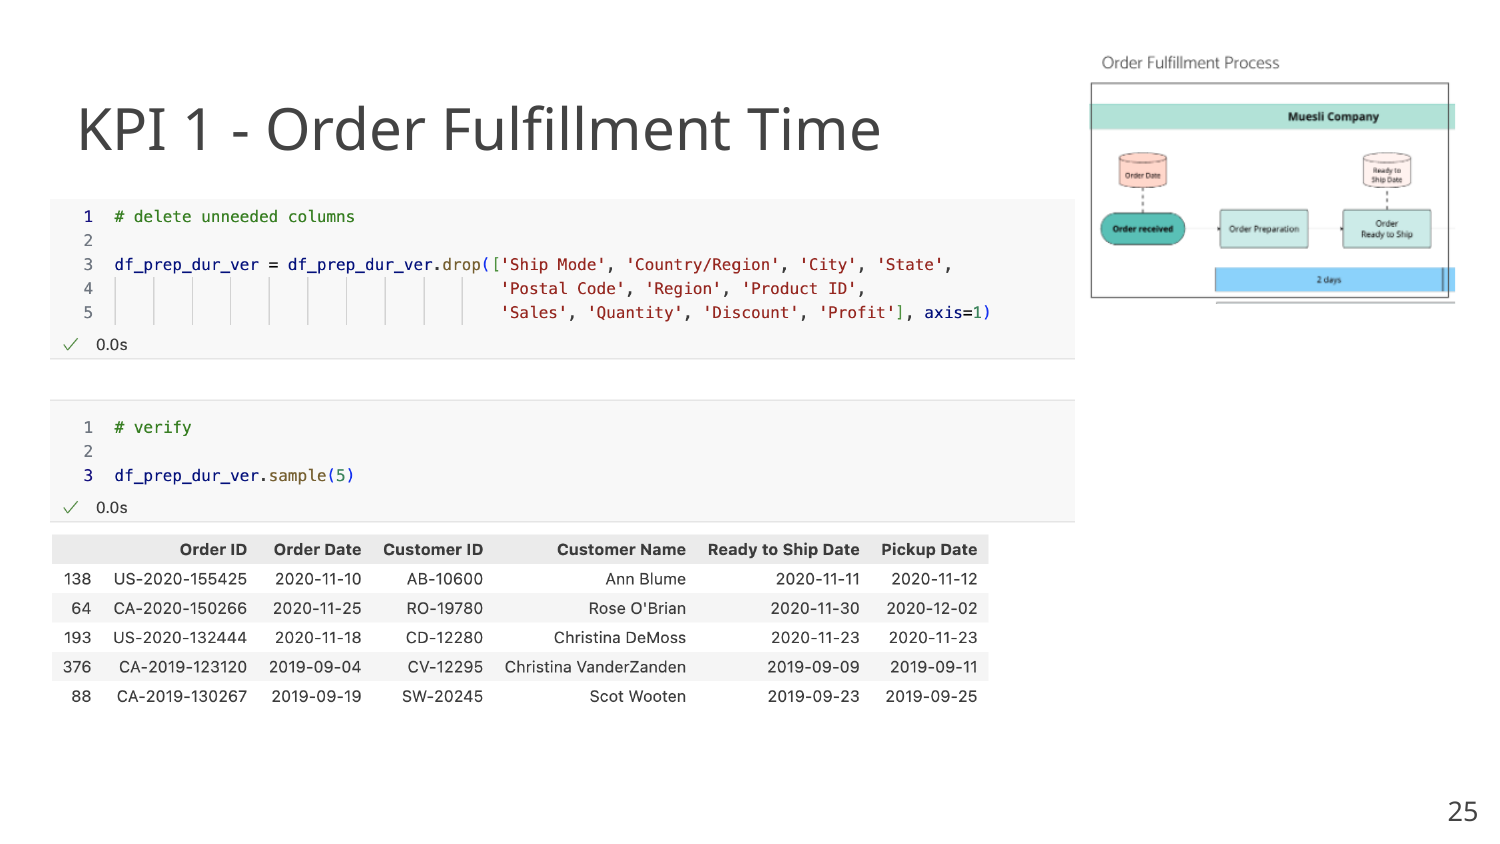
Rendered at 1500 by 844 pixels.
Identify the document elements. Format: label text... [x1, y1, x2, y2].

picture [1089, 49, 1456, 304]
title KPI 1 - Order Fulfillment Time [61, 77, 994, 142]
picture [49, 198, 1075, 734]
slide_number ‹#› [1403, 779, 1494, 844]
